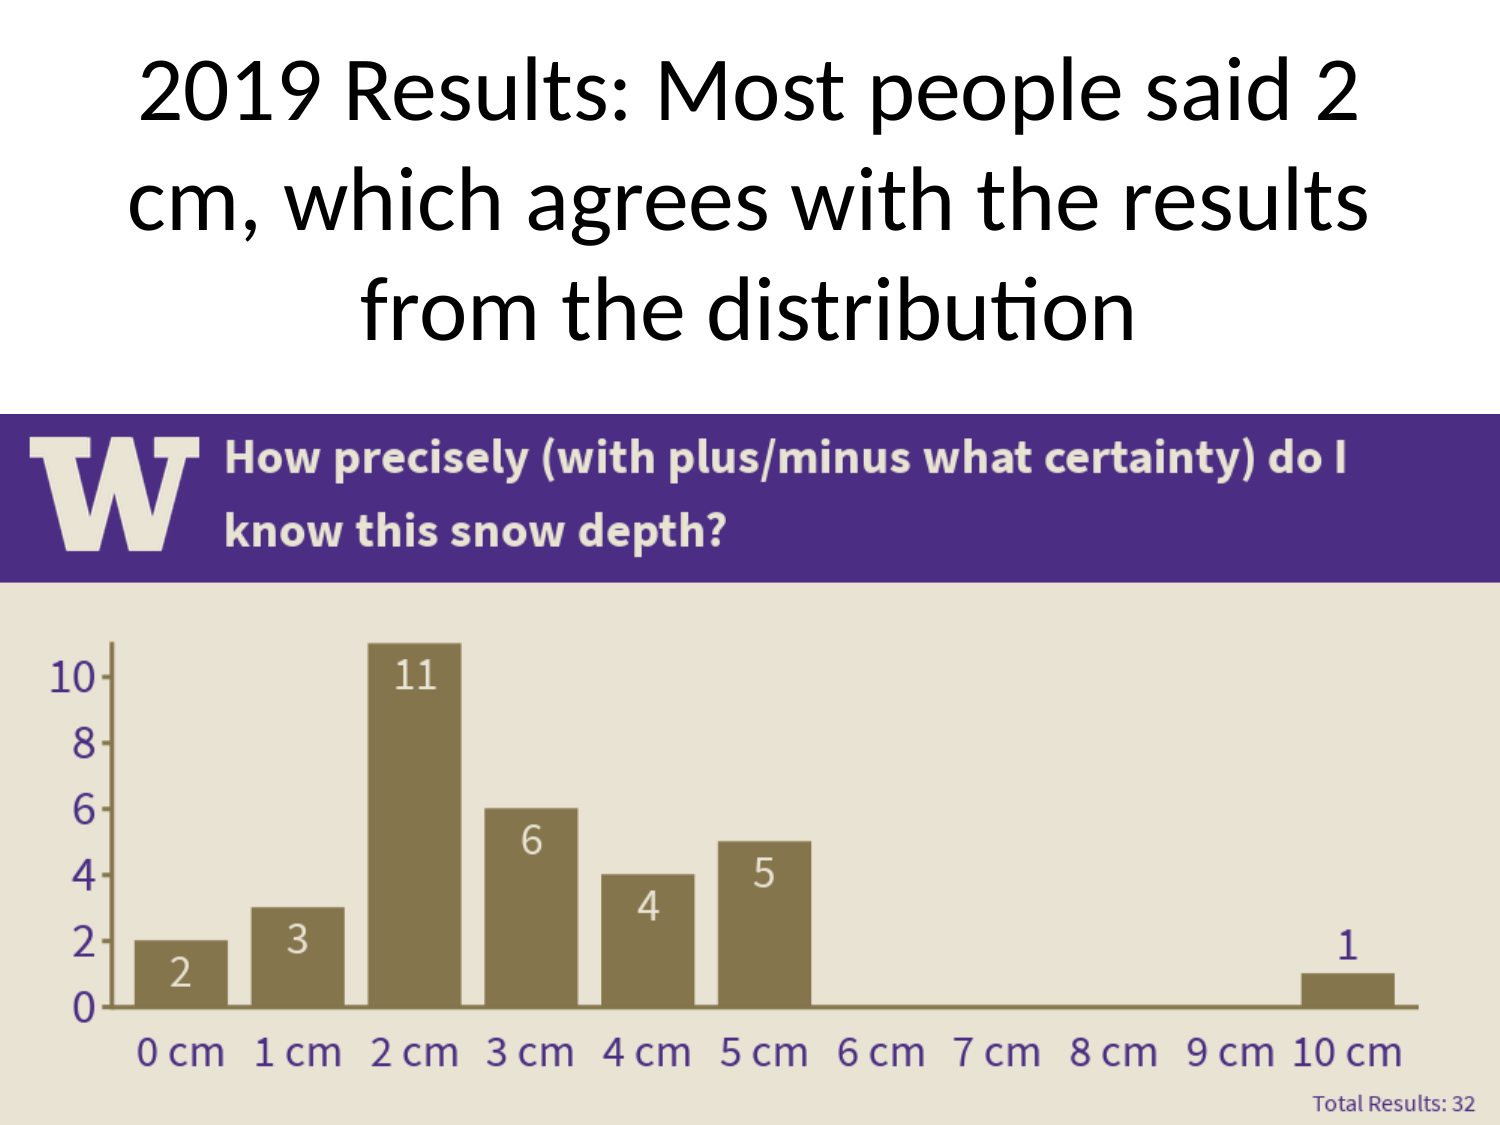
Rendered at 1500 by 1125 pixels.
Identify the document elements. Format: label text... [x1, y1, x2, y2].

title 2019 Results: Most people said 2 cm, which agrees with the results from the distribution [74, 99, 1426, 288]
picture [0, 414, 1500, 1125]
